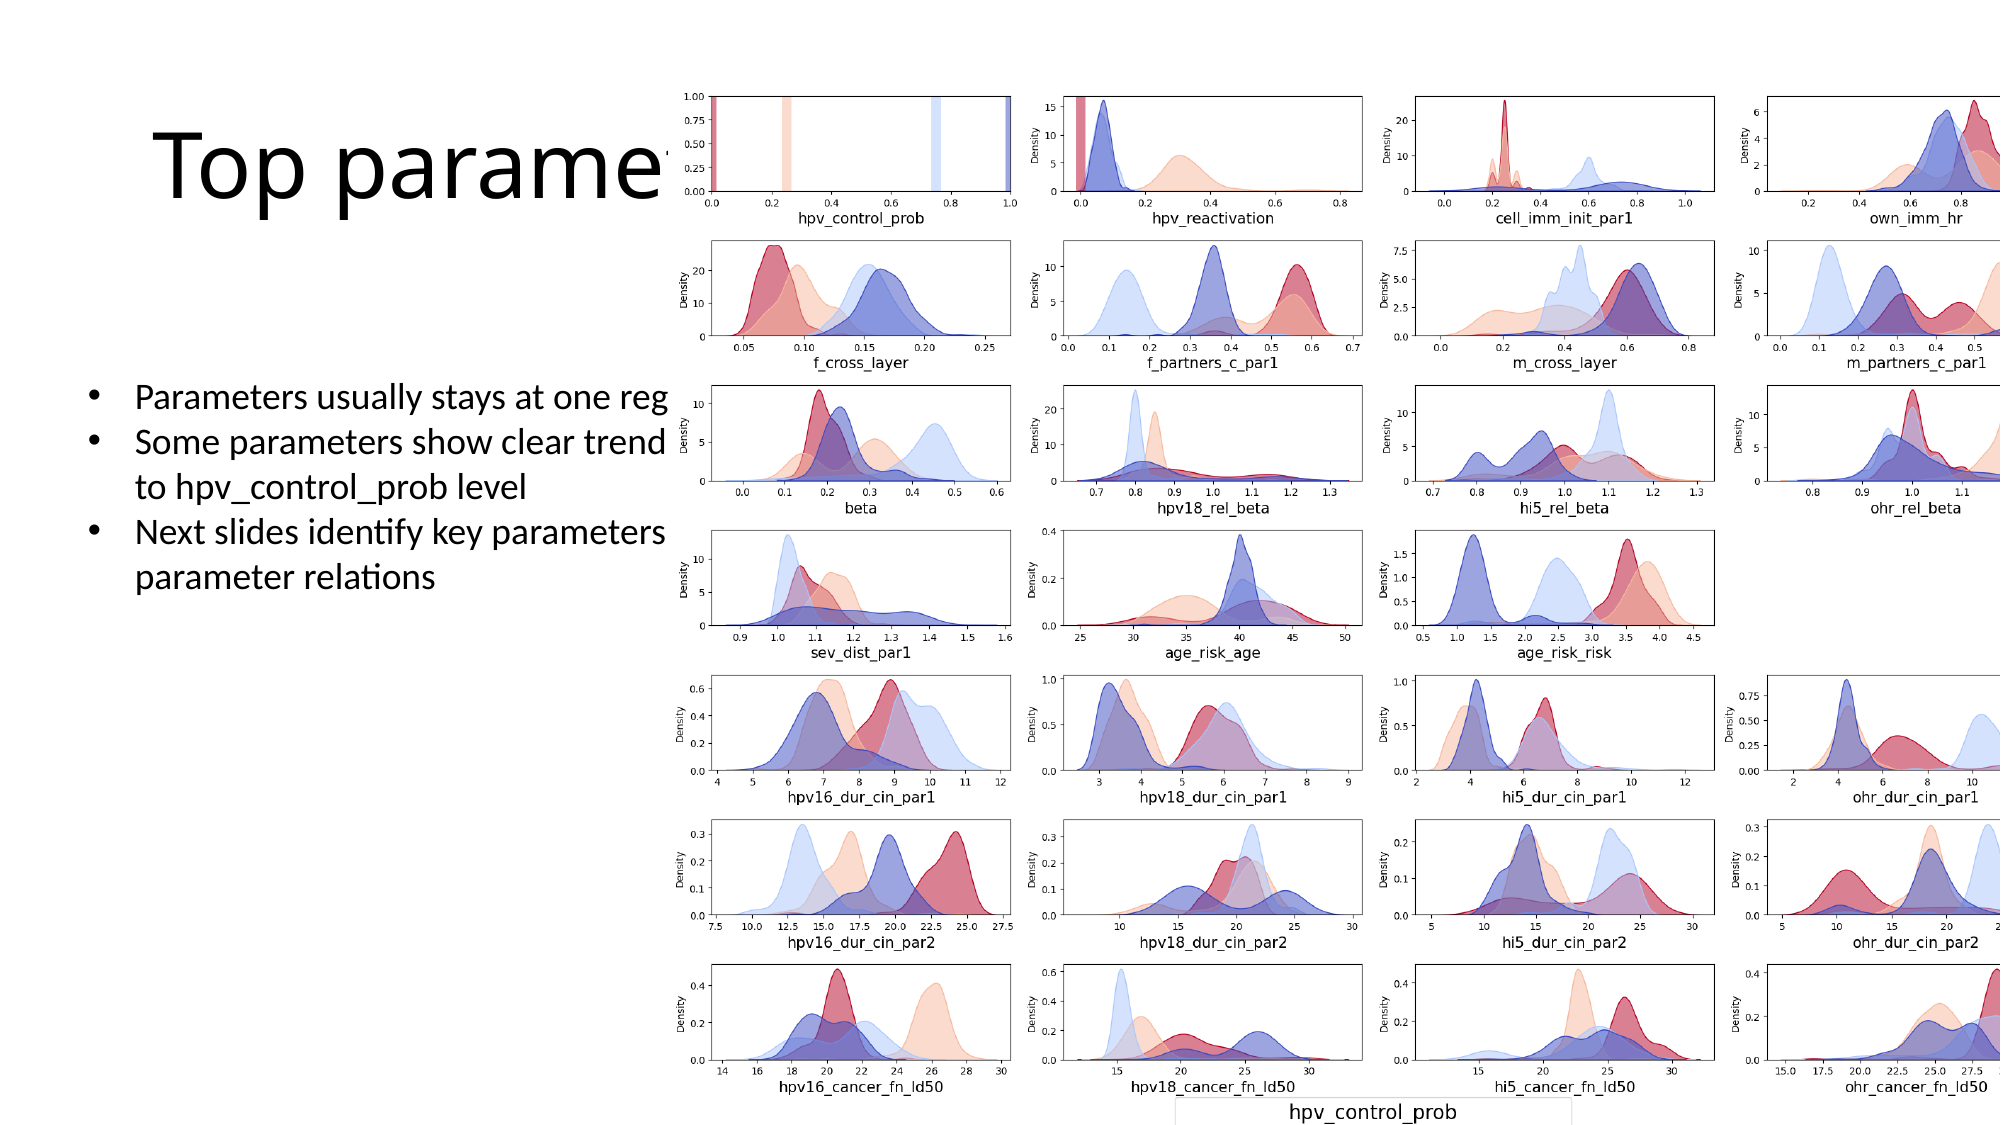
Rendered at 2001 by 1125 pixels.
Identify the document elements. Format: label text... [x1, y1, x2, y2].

picture [668, 85, 2000, 1125]
title Top parameter sets distributions [137, 59, 1863, 278]
text_box Parameters usually stays at one region Some parameters show clear trends related to hpv_control_prob level Next slides identify key parameters and parameter relations [73, 364, 668, 605]
